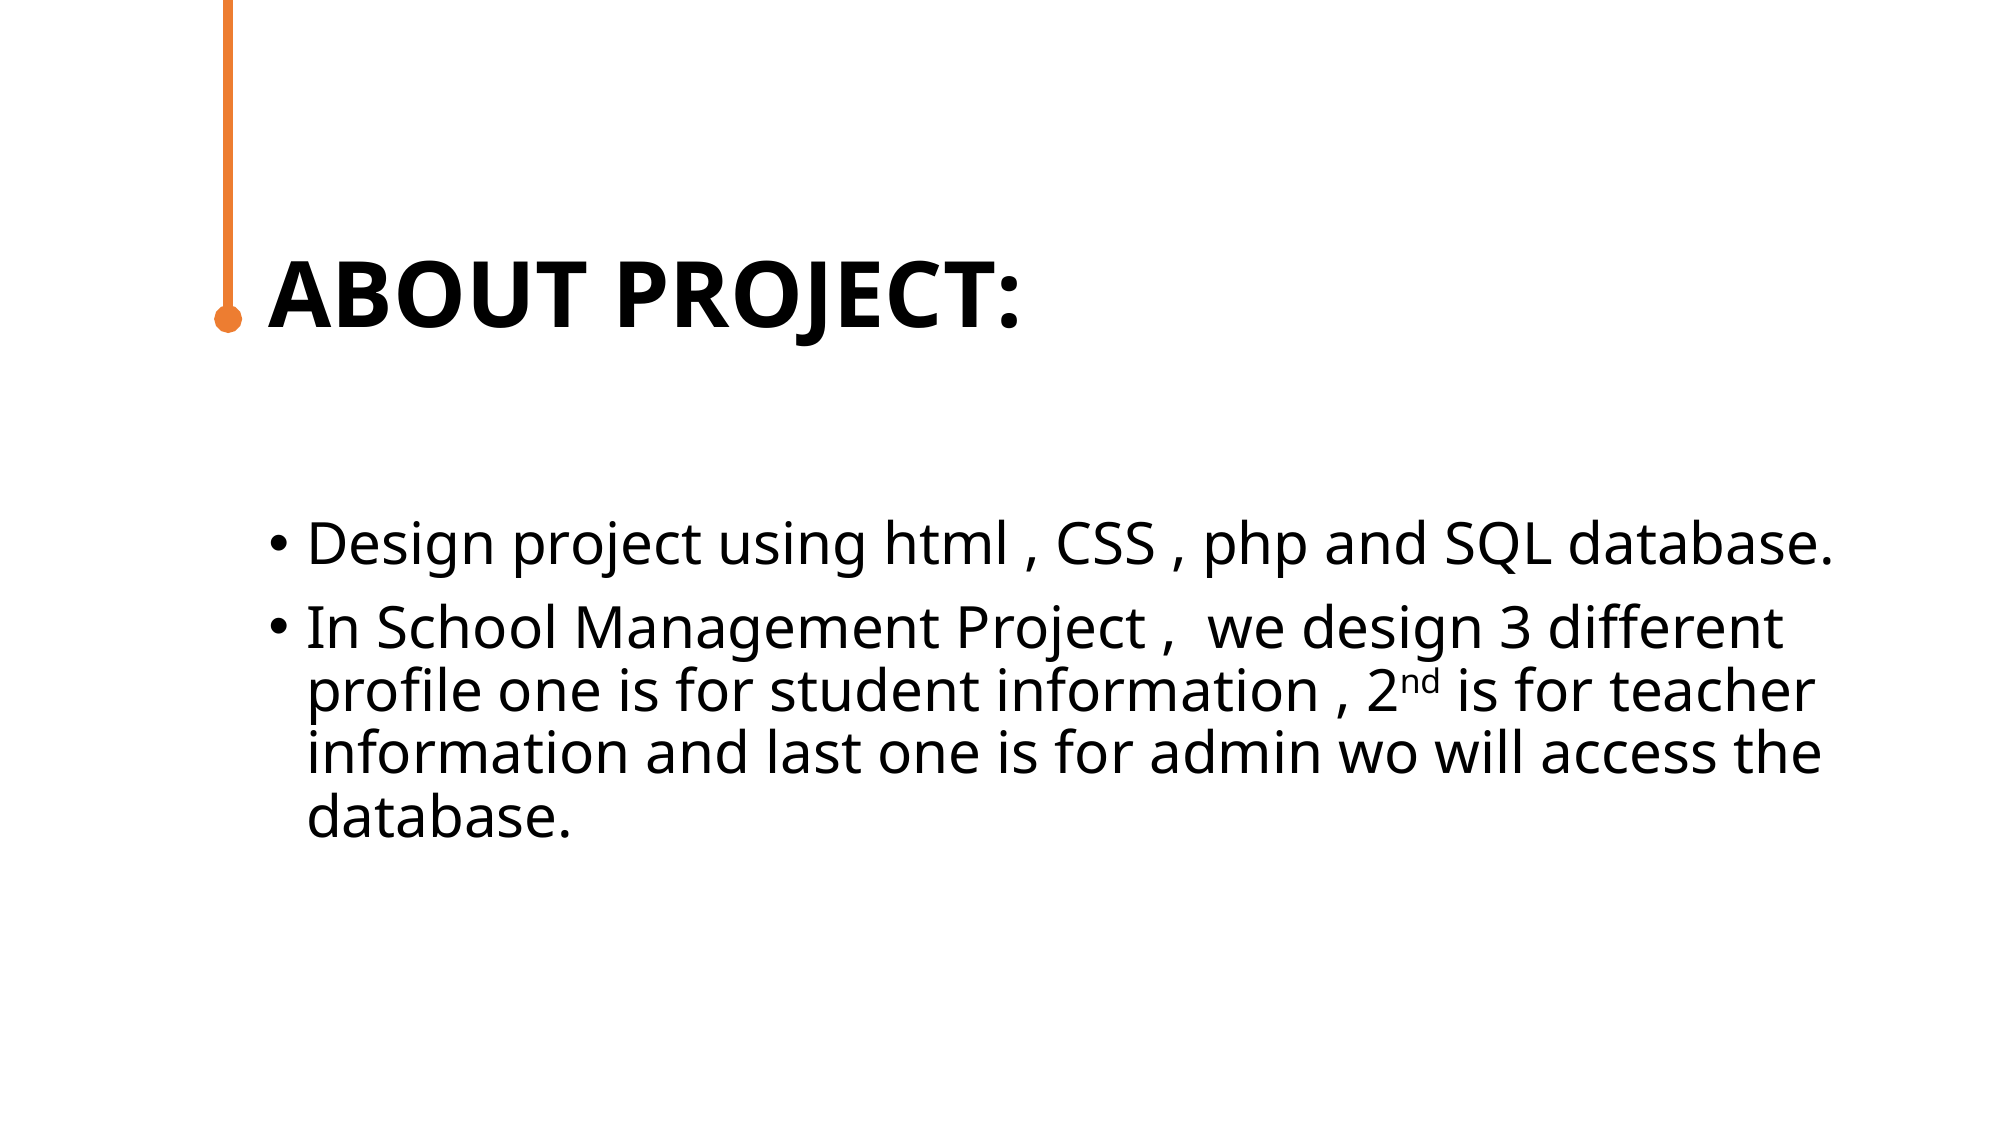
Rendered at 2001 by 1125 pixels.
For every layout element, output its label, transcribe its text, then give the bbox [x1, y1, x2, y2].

list Design project using html , CSS , php and SQL database. In School Management Project , we design 3 different profile one is for student information , 2nd is for teacher information and last one is for admin wo will access the database. [253, 506, 1871, 865]
title ABOUT PROJECT: [253, 189, 1118, 407]
